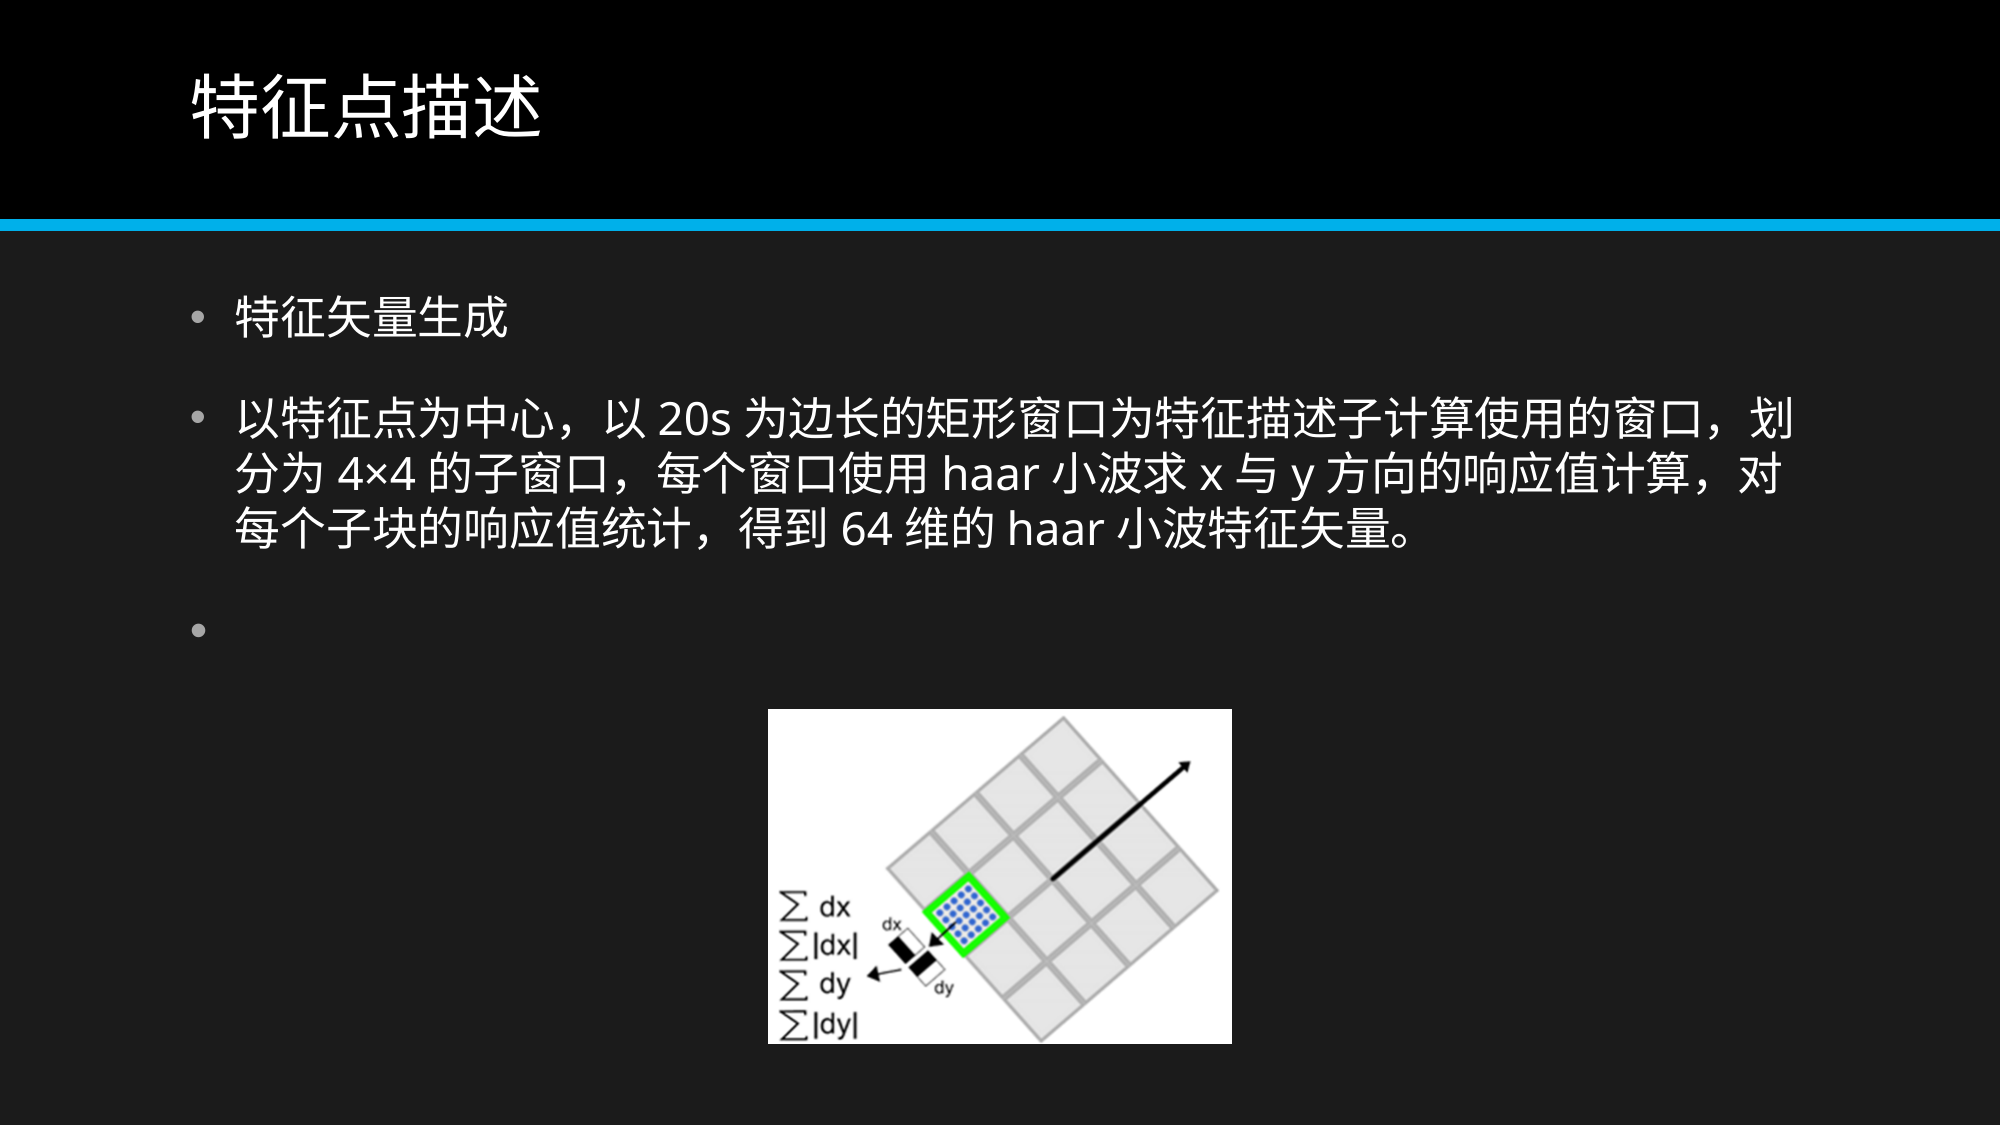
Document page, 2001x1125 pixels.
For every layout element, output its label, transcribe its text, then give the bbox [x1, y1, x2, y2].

title 特征点描述 [174, 20, 1825, 201]
picture [768, 709, 1232, 1044]
